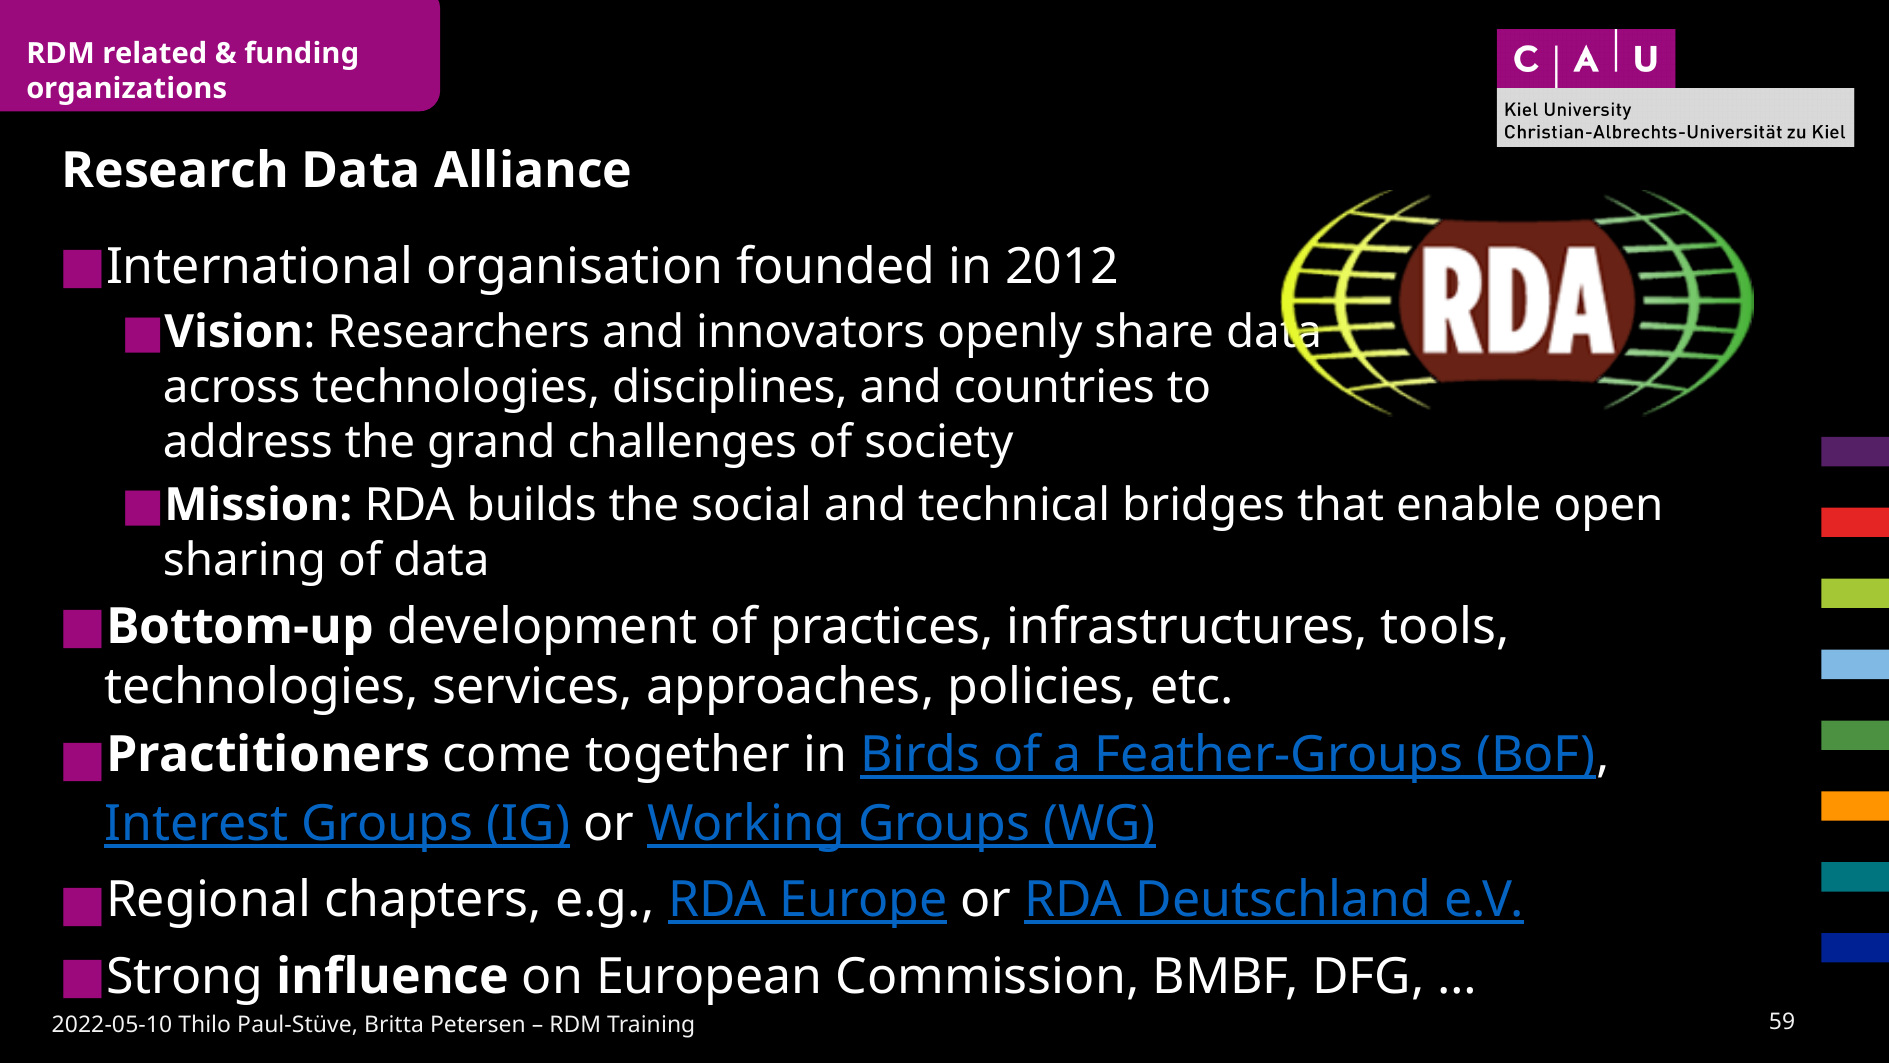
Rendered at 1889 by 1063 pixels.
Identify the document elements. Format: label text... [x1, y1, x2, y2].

slide_number 58 [1354, 1017, 1796, 1038]
picture [1496, 29, 1855, 147]
picture [1280, 190, 1754, 417]
text_box [0, 0, 443, 114]
text_box RDM related & funding organizations [11, 20, 447, 118]
list International organisation founded in 2012 Vision: Researchers and innovators openly share data across technologies, disciplines, and countries to address the grand challenges of society Mission: RDA builds the social and technical bridges that enable open sharing of data Bottom-up development of practices, infrastructures, tools, technologies, services, approaches, policies, etc. Practitioners come together in Birds of a Feather-Groups (BoF), Interest Groups (IG) or Working Groups (WG) Regional chapters, e.g., RDA Europe or RDA Deutschland e.V. Strong influence on European Commission, BMBF, DFG, … [51, 225, 1796, 1017]
title Research Data Alliance [46, 98, 1475, 236]
